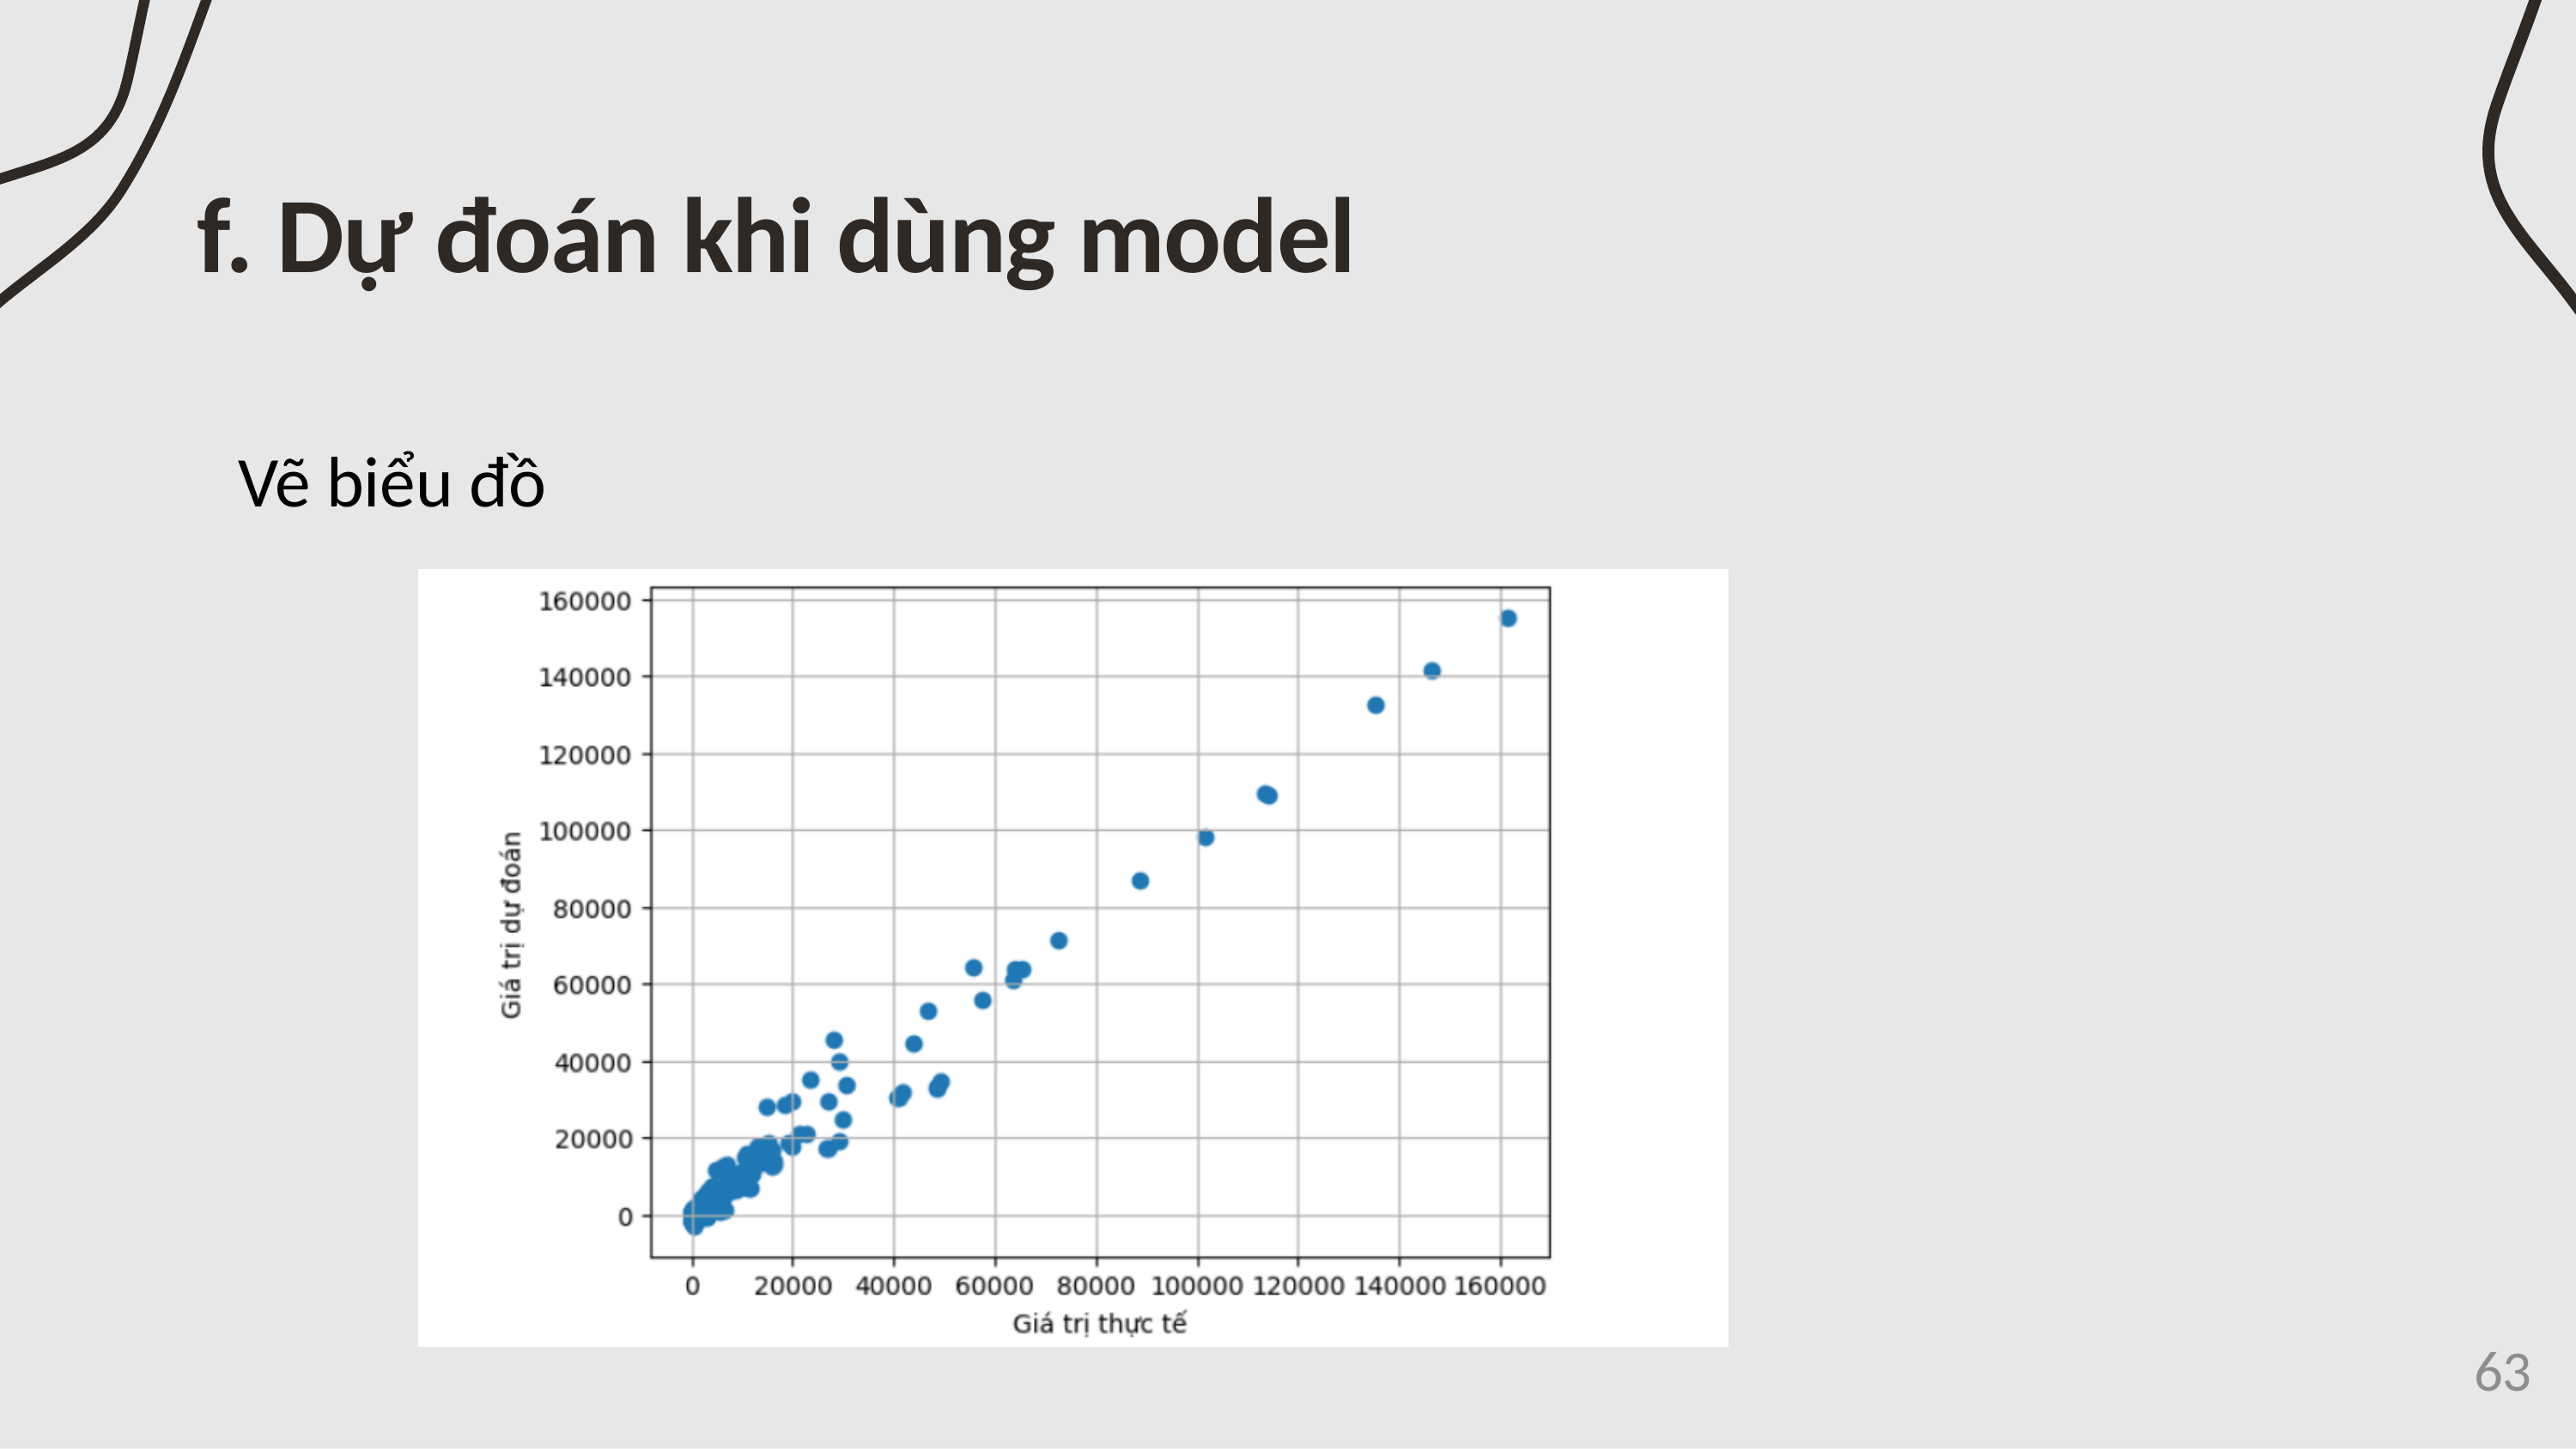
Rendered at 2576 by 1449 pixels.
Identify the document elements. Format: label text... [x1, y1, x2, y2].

title f. Dự đoán khi dùng model [195, 163, 2273, 408]
slide_number 63 [2468, 1346, 2540, 1449]
picture [418, 569, 1728, 1347]
text_box Vẽ biểu đồ [236, 433, 2376, 521]
